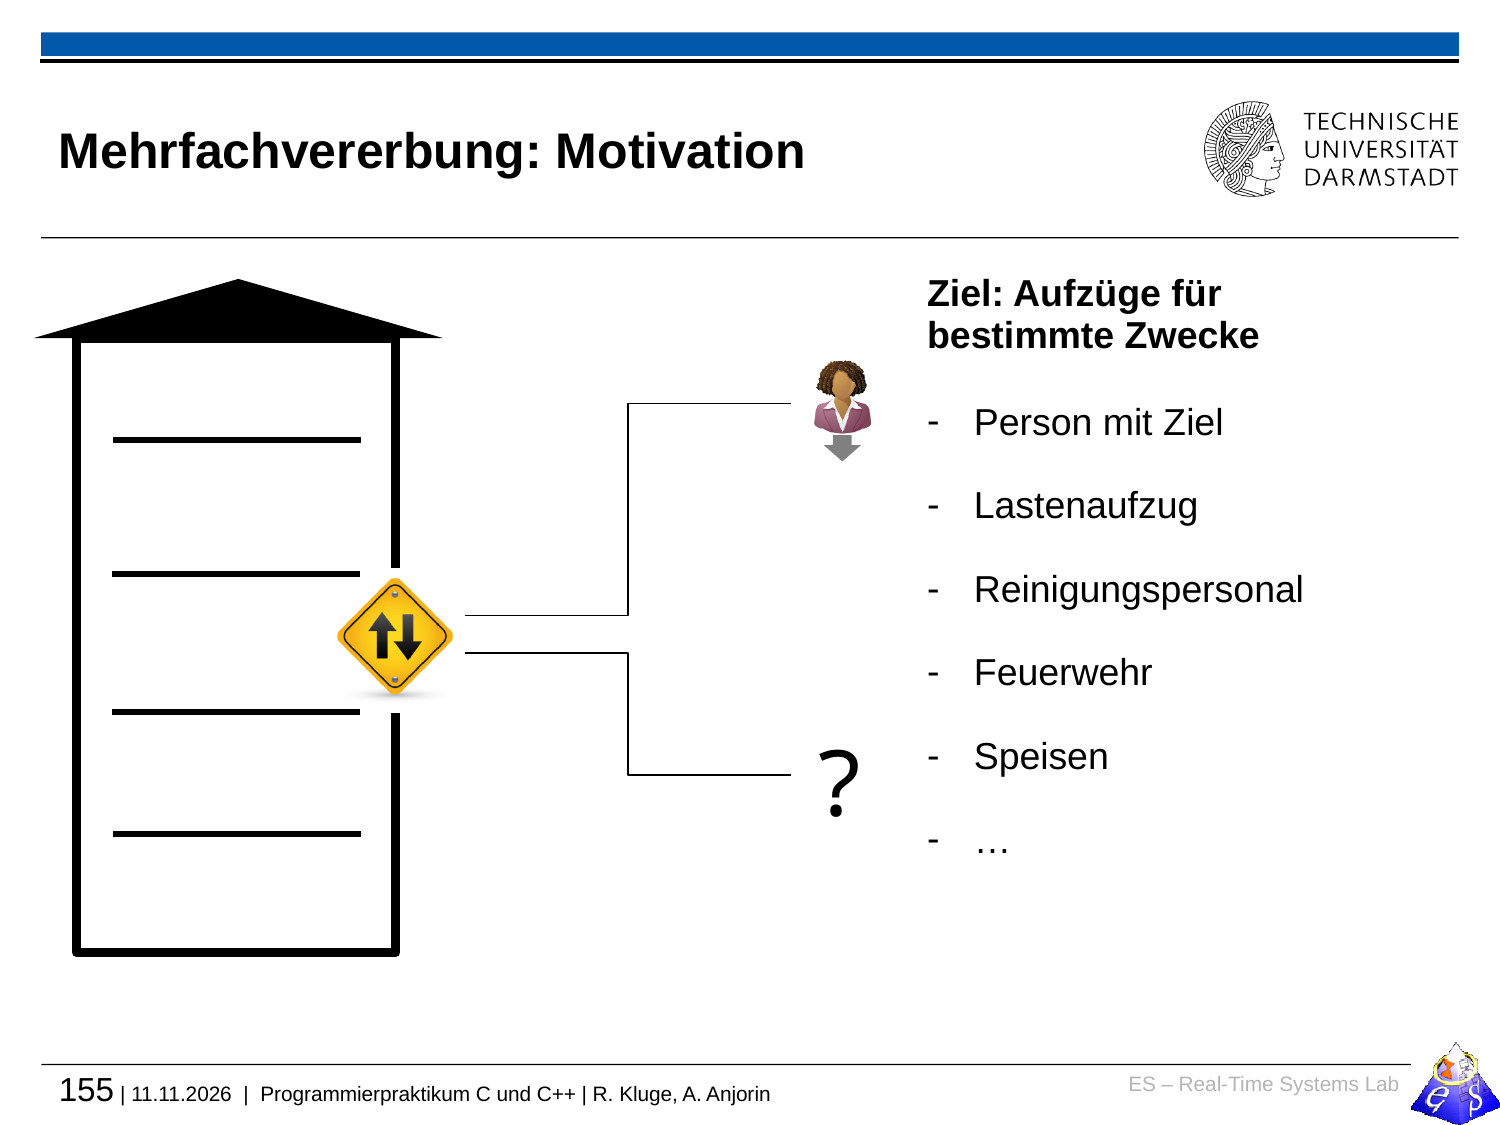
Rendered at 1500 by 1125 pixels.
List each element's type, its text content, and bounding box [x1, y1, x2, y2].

text_box [76, 339, 396, 953]
picture [1411, 1041, 1500, 1125]
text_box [812, 356, 876, 462]
title Mehrfachvererbung: Motivation [58, 80, 1187, 218]
text_box Ziel: Aufzüge für bestimmte Zwecke Person mit Ziel Lastenaufzug Reinigungspersonal Feuerwehr Speisen … [912, 265, 1322, 869]
text_box ? [796, 727, 882, 845]
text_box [464, 652, 792, 776]
picture [324, 568, 466, 714]
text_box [317, 577, 322, 709]
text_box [464, 403, 792, 616]
text_box [33, 278, 443, 339]
picture [1187, 84, 1483, 214]
